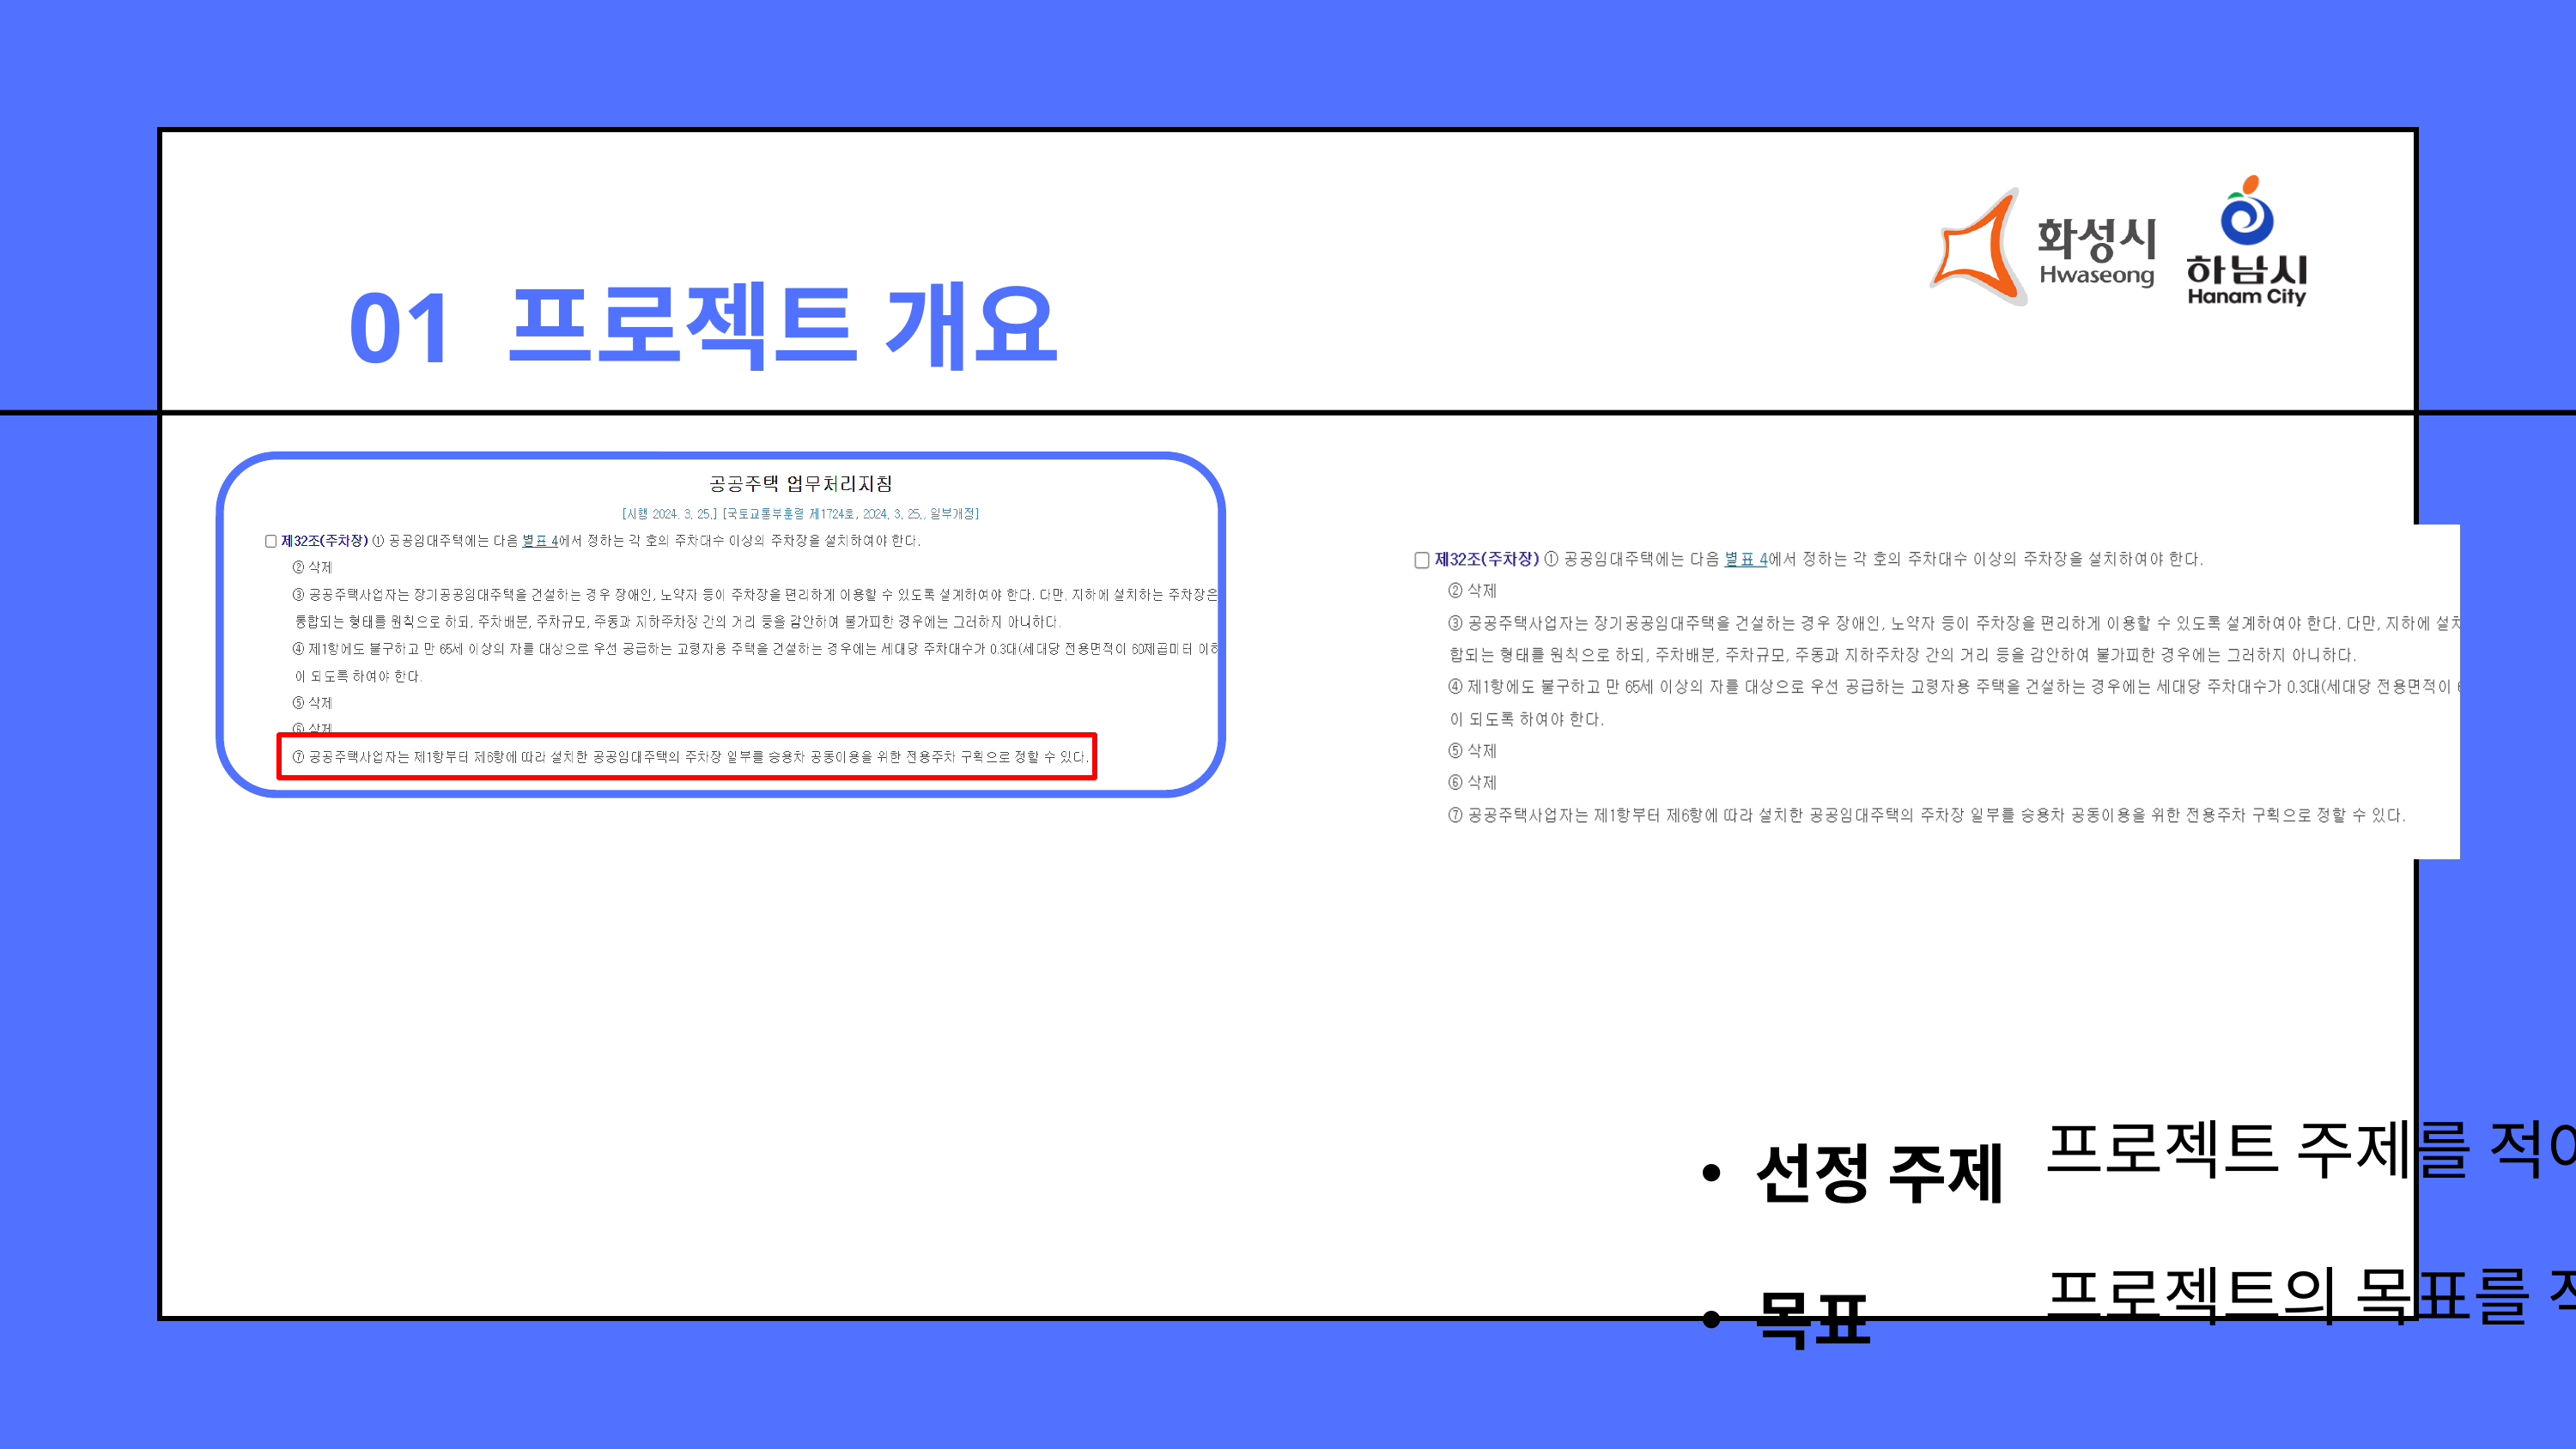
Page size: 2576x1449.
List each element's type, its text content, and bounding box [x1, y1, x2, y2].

text_box 선정 주제 목표 [1645, 1329, 2196, 1357]
picture [219, 455, 1223, 795]
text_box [159, 130, 2417, 1319]
text_box 프로젝트 주제를 적어주세요. 프로젝트의 목표를 적어주세요. [2196, 1040, 2576, 1334]
picture [1381, 524, 2460, 860]
picture [2187, 174, 2306, 306]
picture [1929, 187, 2157, 306]
